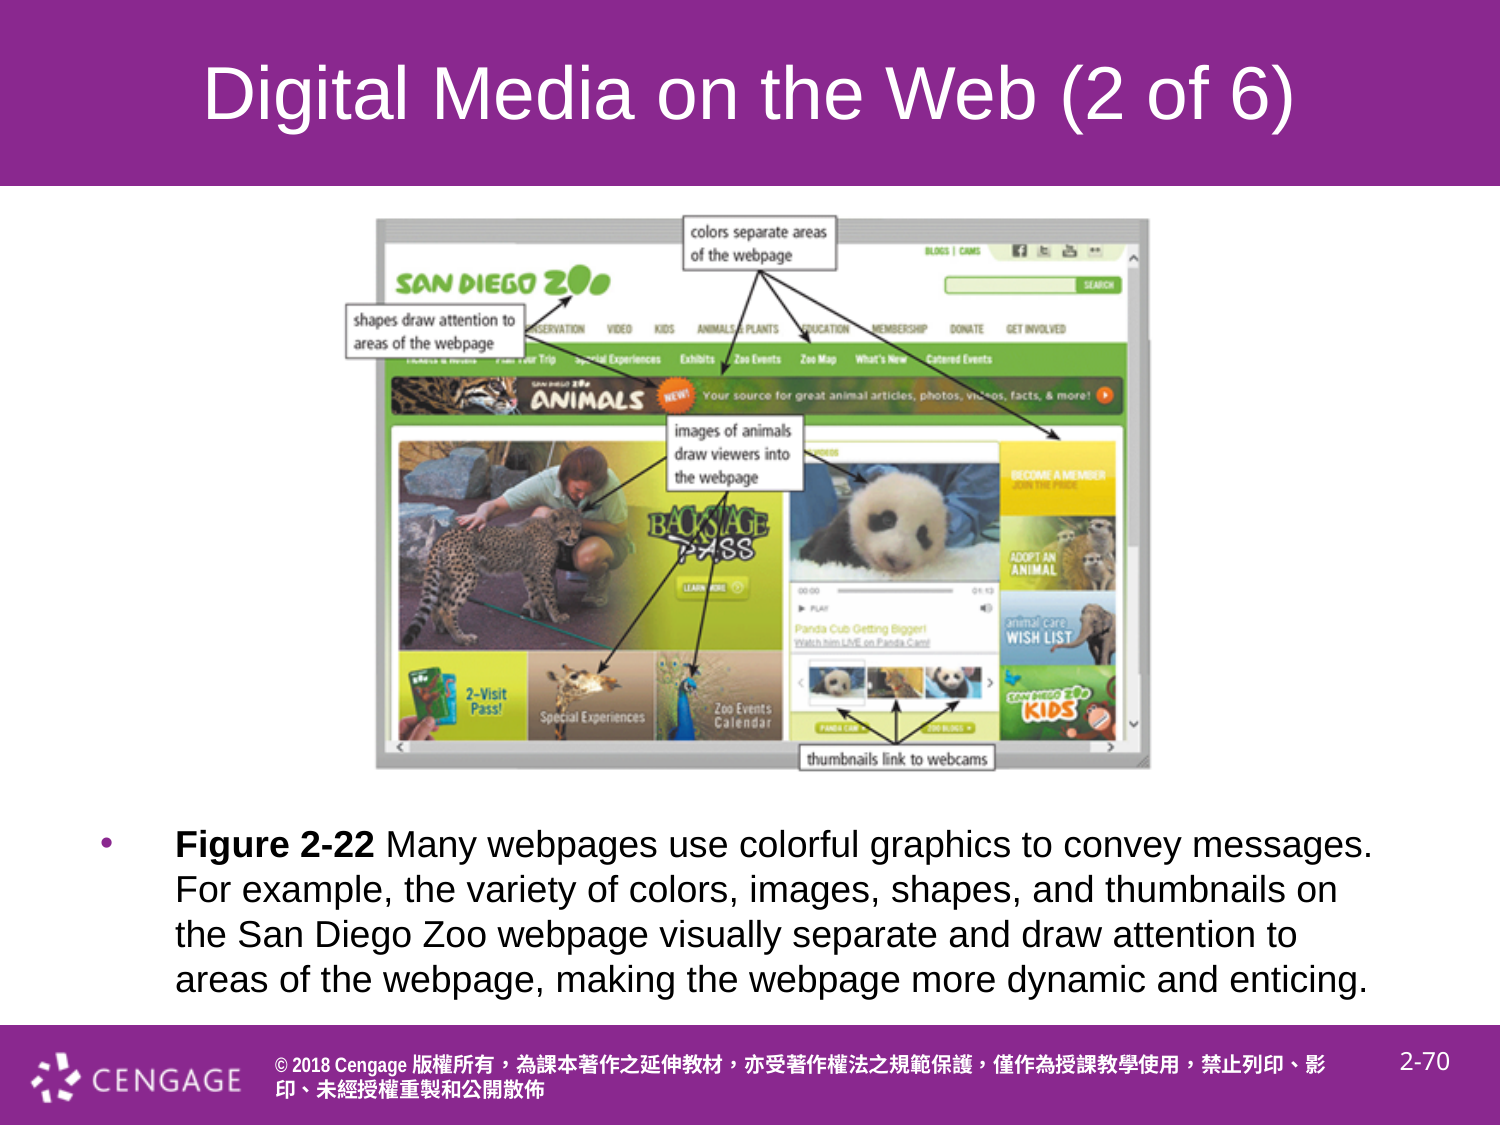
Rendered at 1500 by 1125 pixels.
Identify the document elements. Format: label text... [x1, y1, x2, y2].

text_box Figure 2-22 Many webpages use colorful graphics to convey messages. For example, the variety of colors, images, shapes, and thumbnails on the San Diego Zoo webpage visually separate and draw attention to areas of the webpage, making the webpage more dynamic and enticing. [85, 812, 1403, 1019]
title Digital Media on the Web (2 of 6) [7, 4, 1493, 175]
picture [21, 1043, 246, 1111]
picture [313, 212, 1188, 776]
